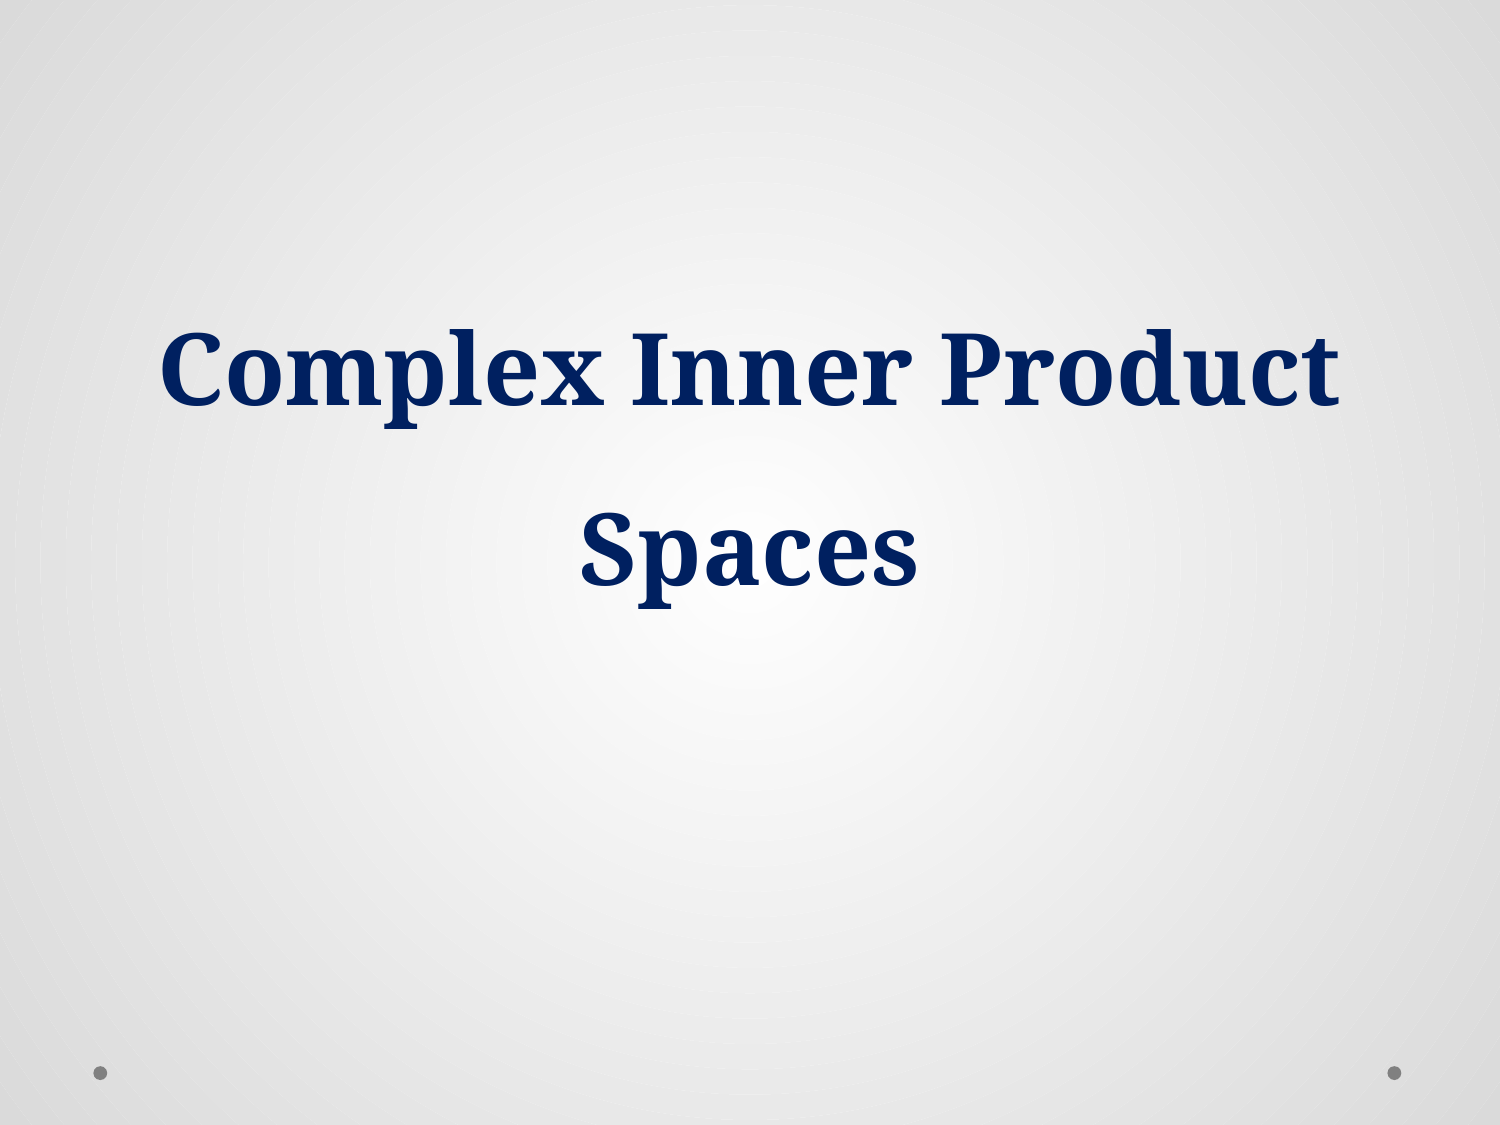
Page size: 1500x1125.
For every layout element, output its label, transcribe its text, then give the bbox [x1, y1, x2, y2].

text_box Complex Inner Product Spaces [0, 437, 1500, 613]
